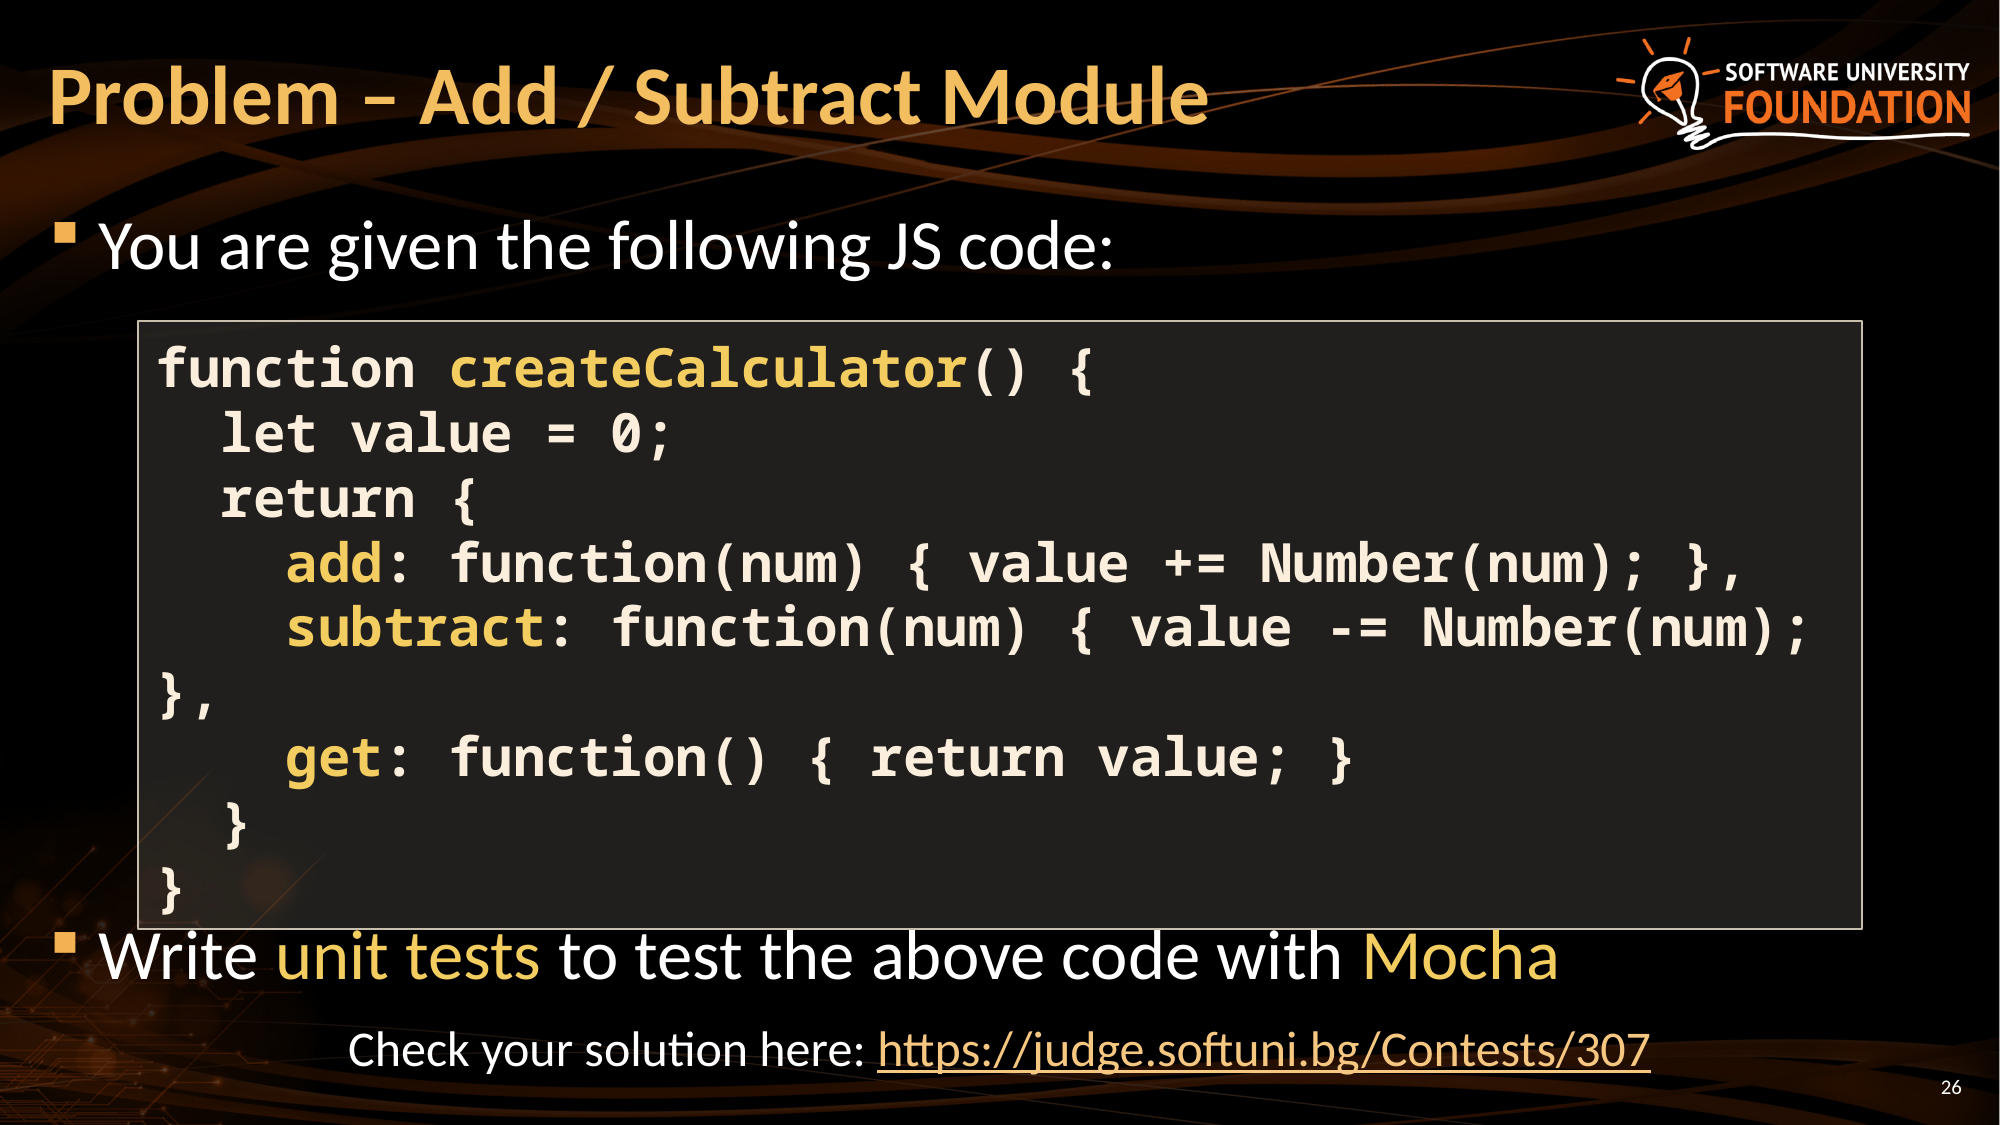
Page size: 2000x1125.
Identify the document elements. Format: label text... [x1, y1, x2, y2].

text_box Check your solution here: https://judge.softuni.bg/Contests/307 [133, 1008, 1866, 1084]
title Problem – Add / Subtract Module [30, 6, 1602, 189]
list You are given the following JS code: Write unit tests to test the above code with Mocha [31, 188, 1968, 1103]
picture [0, 0, 2000, 1125]
text_box function createCalculator() { let value = 0; return { add: function(num) { value += Number(num); }, subtract: function(num) { value -= Number(num); }, get: function() { return value; } } } [138, 321, 1863, 930]
